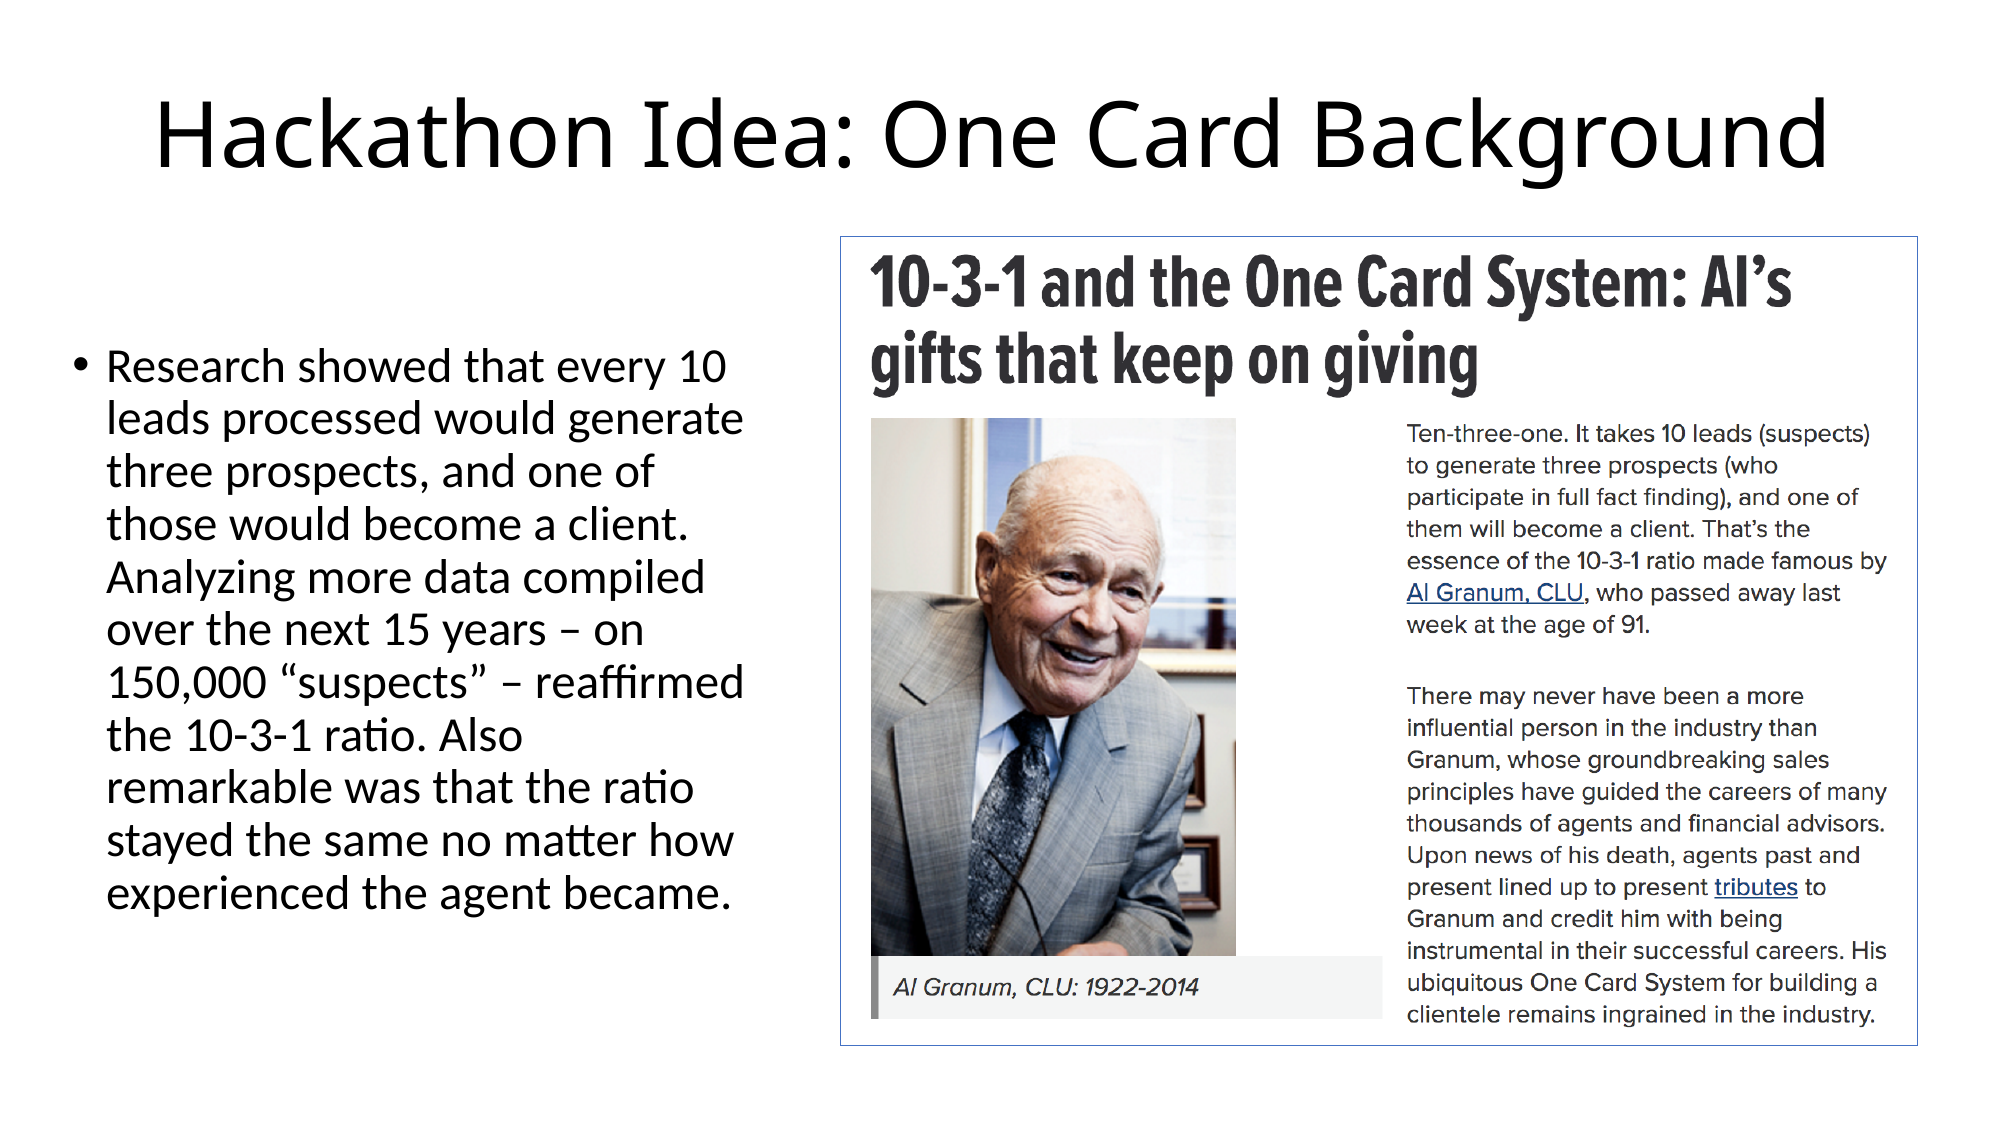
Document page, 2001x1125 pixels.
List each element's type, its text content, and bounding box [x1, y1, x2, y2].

list Research showed that every 10 leads processed would generate three prospects, and one of those would become a client. Analyzing more data compiled over the next 15 years – on 150,000 “suspects” – reaffirmed the 10-3-1 ratio. Also remarkable was that the ratio stayed the same no matter how experienced the agent became. [57, 332, 766, 950]
picture [840, 236, 1918, 1046]
title Hackathon Idea: One Card Background [137, 59, 1863, 217]
